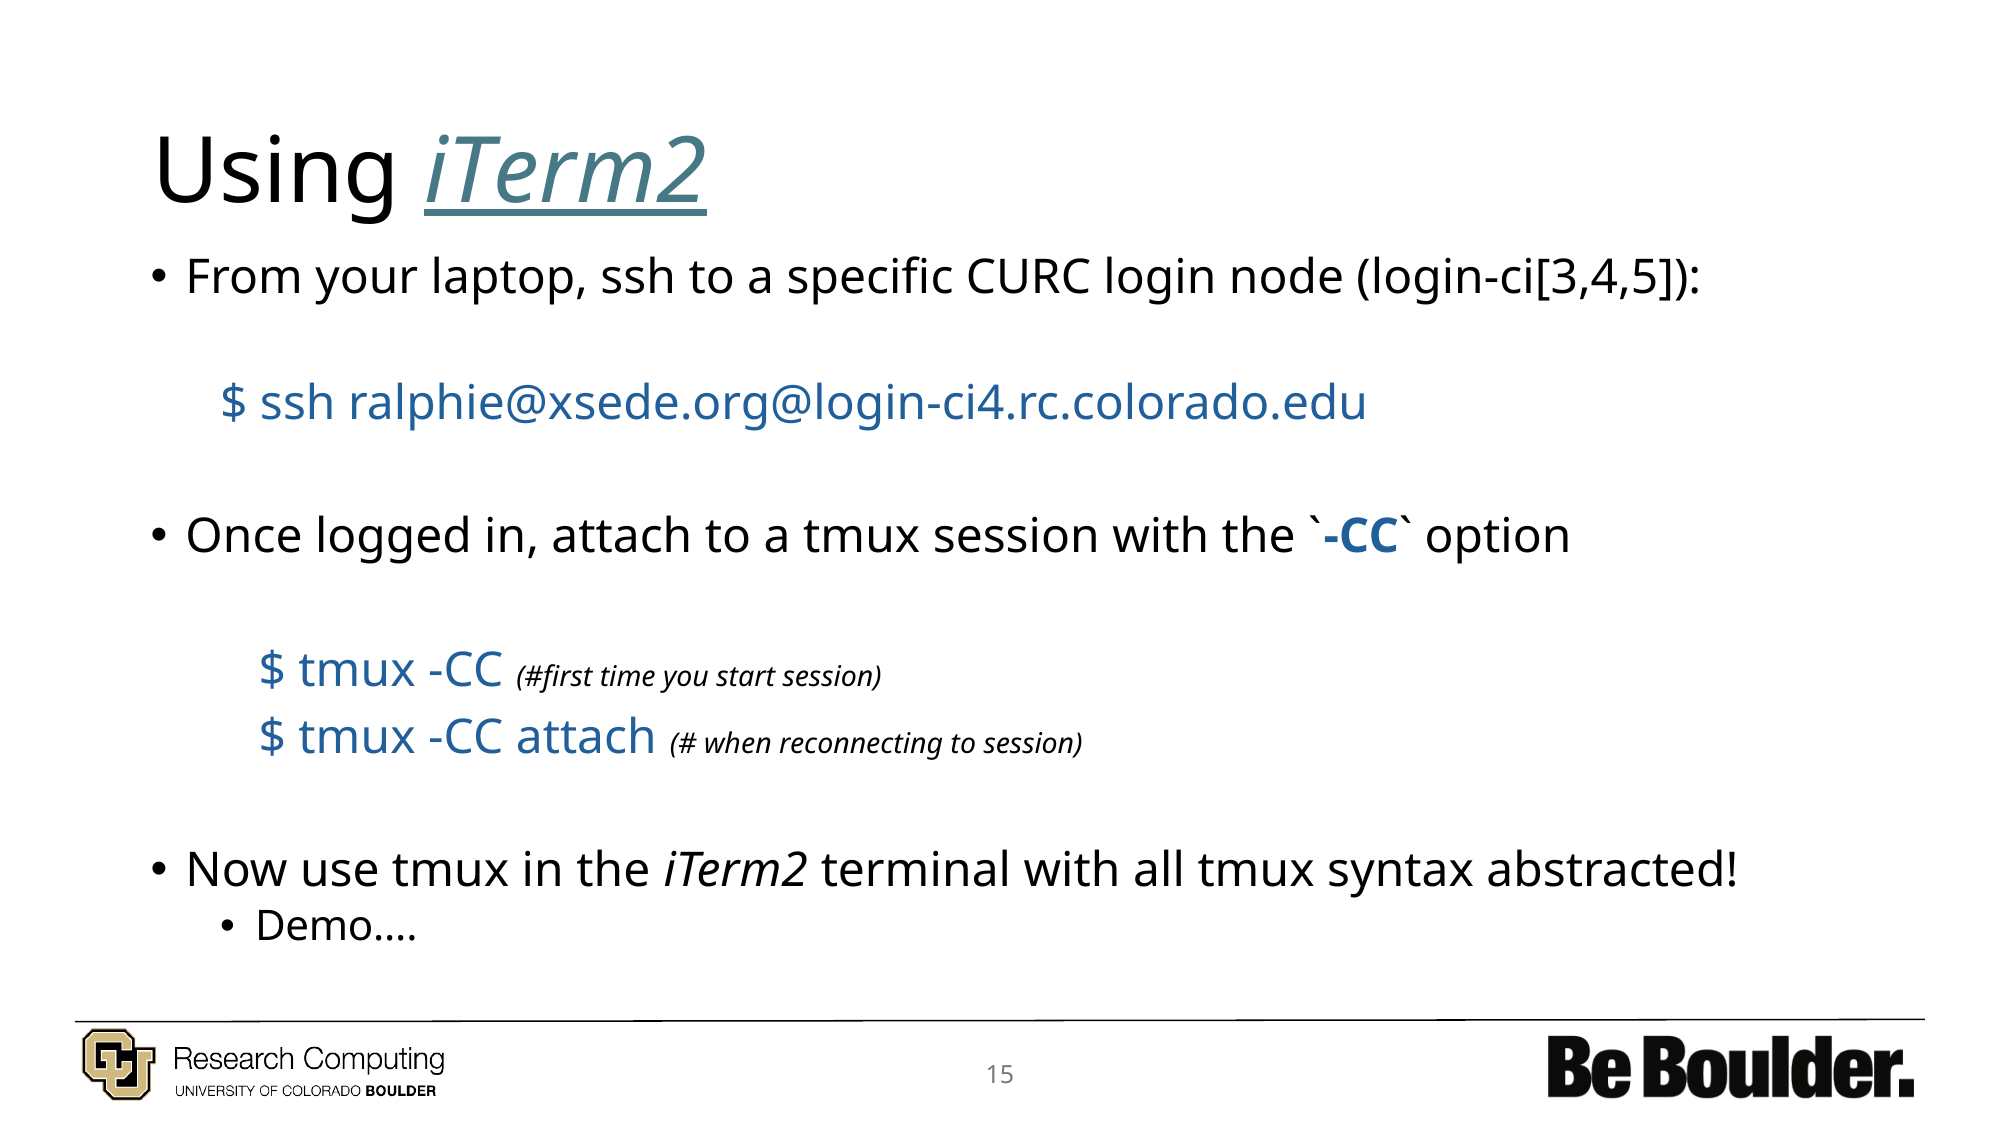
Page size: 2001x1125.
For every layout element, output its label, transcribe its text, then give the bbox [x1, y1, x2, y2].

slide_number 15 [774, 1046, 1225, 1106]
picture [81, 1028, 444, 1101]
title Using iTerm2 [137, 59, 1863, 278]
list From your laptop, ssh to a specific CURC login node (login-ci[3,4,5]): $ ssh ralphie@xsede.org@login-ci4.rc.colorado.edu Once logged in, attach to a tmux session with the `-CC` option $ tmux -CC (#first time you start session) $ tmux -CC attach (# when reconnecting to session) Now use tmux in the iTerm2 terminal with all tmux syntax abstracted! Demo…. [135, 244, 1861, 958]
picture [1524, 1028, 1938, 1102]
